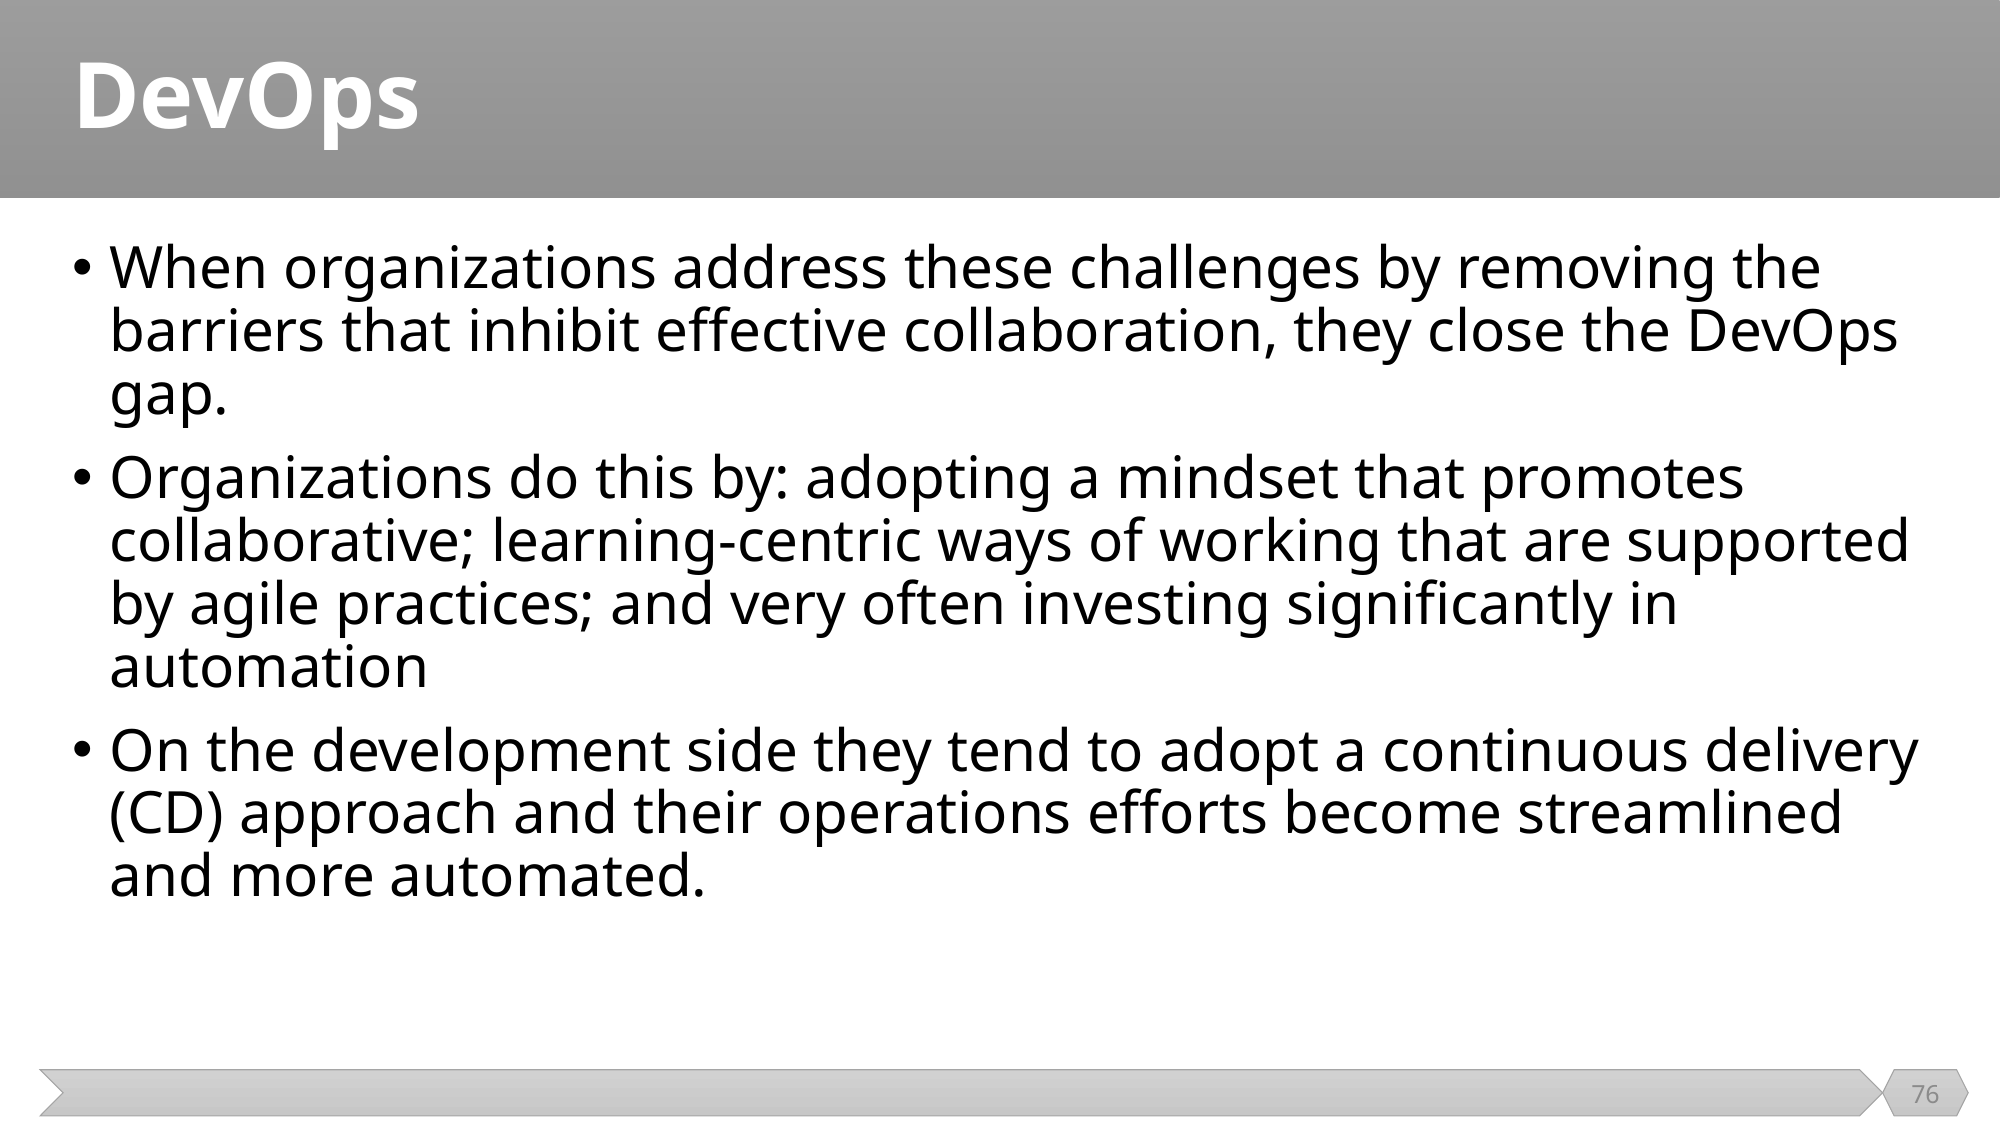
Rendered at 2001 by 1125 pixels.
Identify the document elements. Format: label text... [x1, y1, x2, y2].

slide_number 76 [1882, 1065, 1969, 1125]
title DevOps [56, 0, 1969, 199]
list When organizations address these challenges by removing the barriers that inhibit effective collaboration, they close the DevOps gap. Organizations do this by: adopting a mindset that promotes collaborative; learning-centric ways of working that are supported by agile practices; and very often investing significantly in automation On the development side they tend to adopt a continuous delivery (CD) approach and their operations efforts become streamlined and more automated. [56, 230, 1969, 1010]
